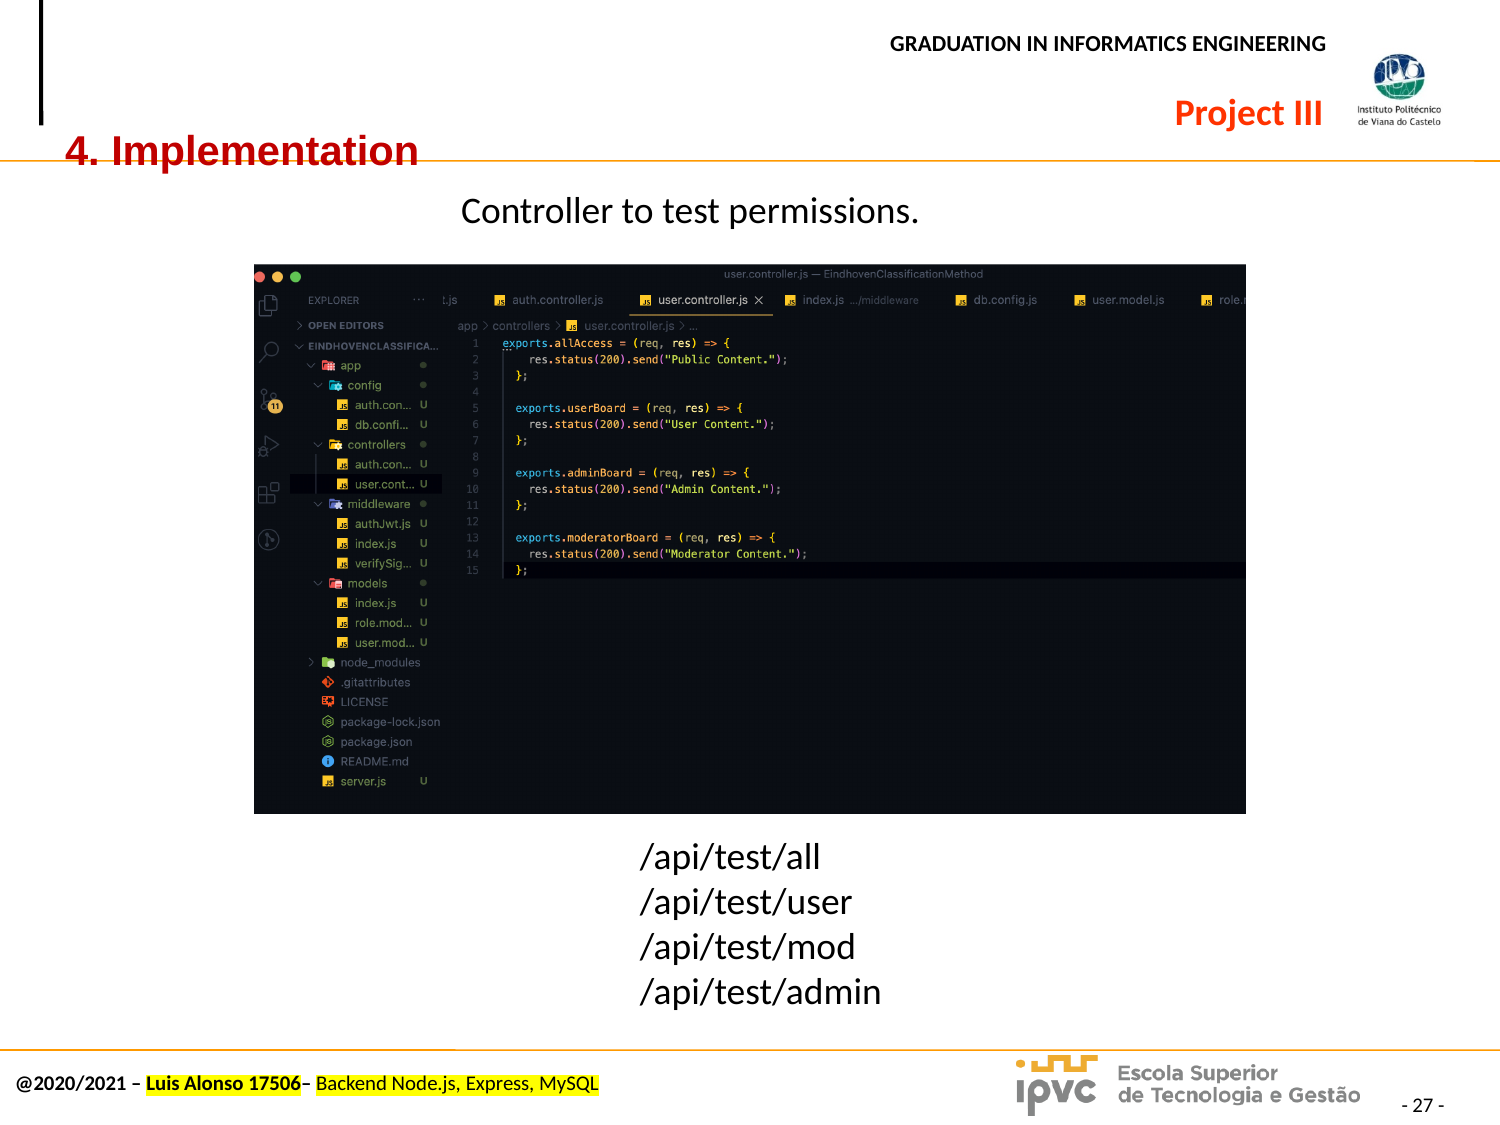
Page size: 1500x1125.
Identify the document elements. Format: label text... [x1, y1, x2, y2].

picture [254, 264, 1246, 814]
picture [1015, 1055, 1360, 1116]
text_box - 27 - [1346, 1082, 1500, 1125]
text_box [1359, 1032, 1496, 1082]
text_box 4. Implementation [50, 91, 1196, 182]
picture [1349, 37, 1450, 149]
text_box [42, 7, 1188, 58]
text_box Controller to test permissions. [446, 179, 936, 239]
text_box Project III [1159, 80, 1339, 141]
text_box Graduation IN Informatics engineering [766, 21, 1342, 64]
text_box [74, 199, 1425, 1010]
text_box @2020/2021 – Luis Alonso 17506– Backend Node.js, Express, MySQL [0, 1049, 888, 1103]
text_box /api/test/all /api/test/user /api/test/mod /api/test/admin [625, 824, 907, 1020]
